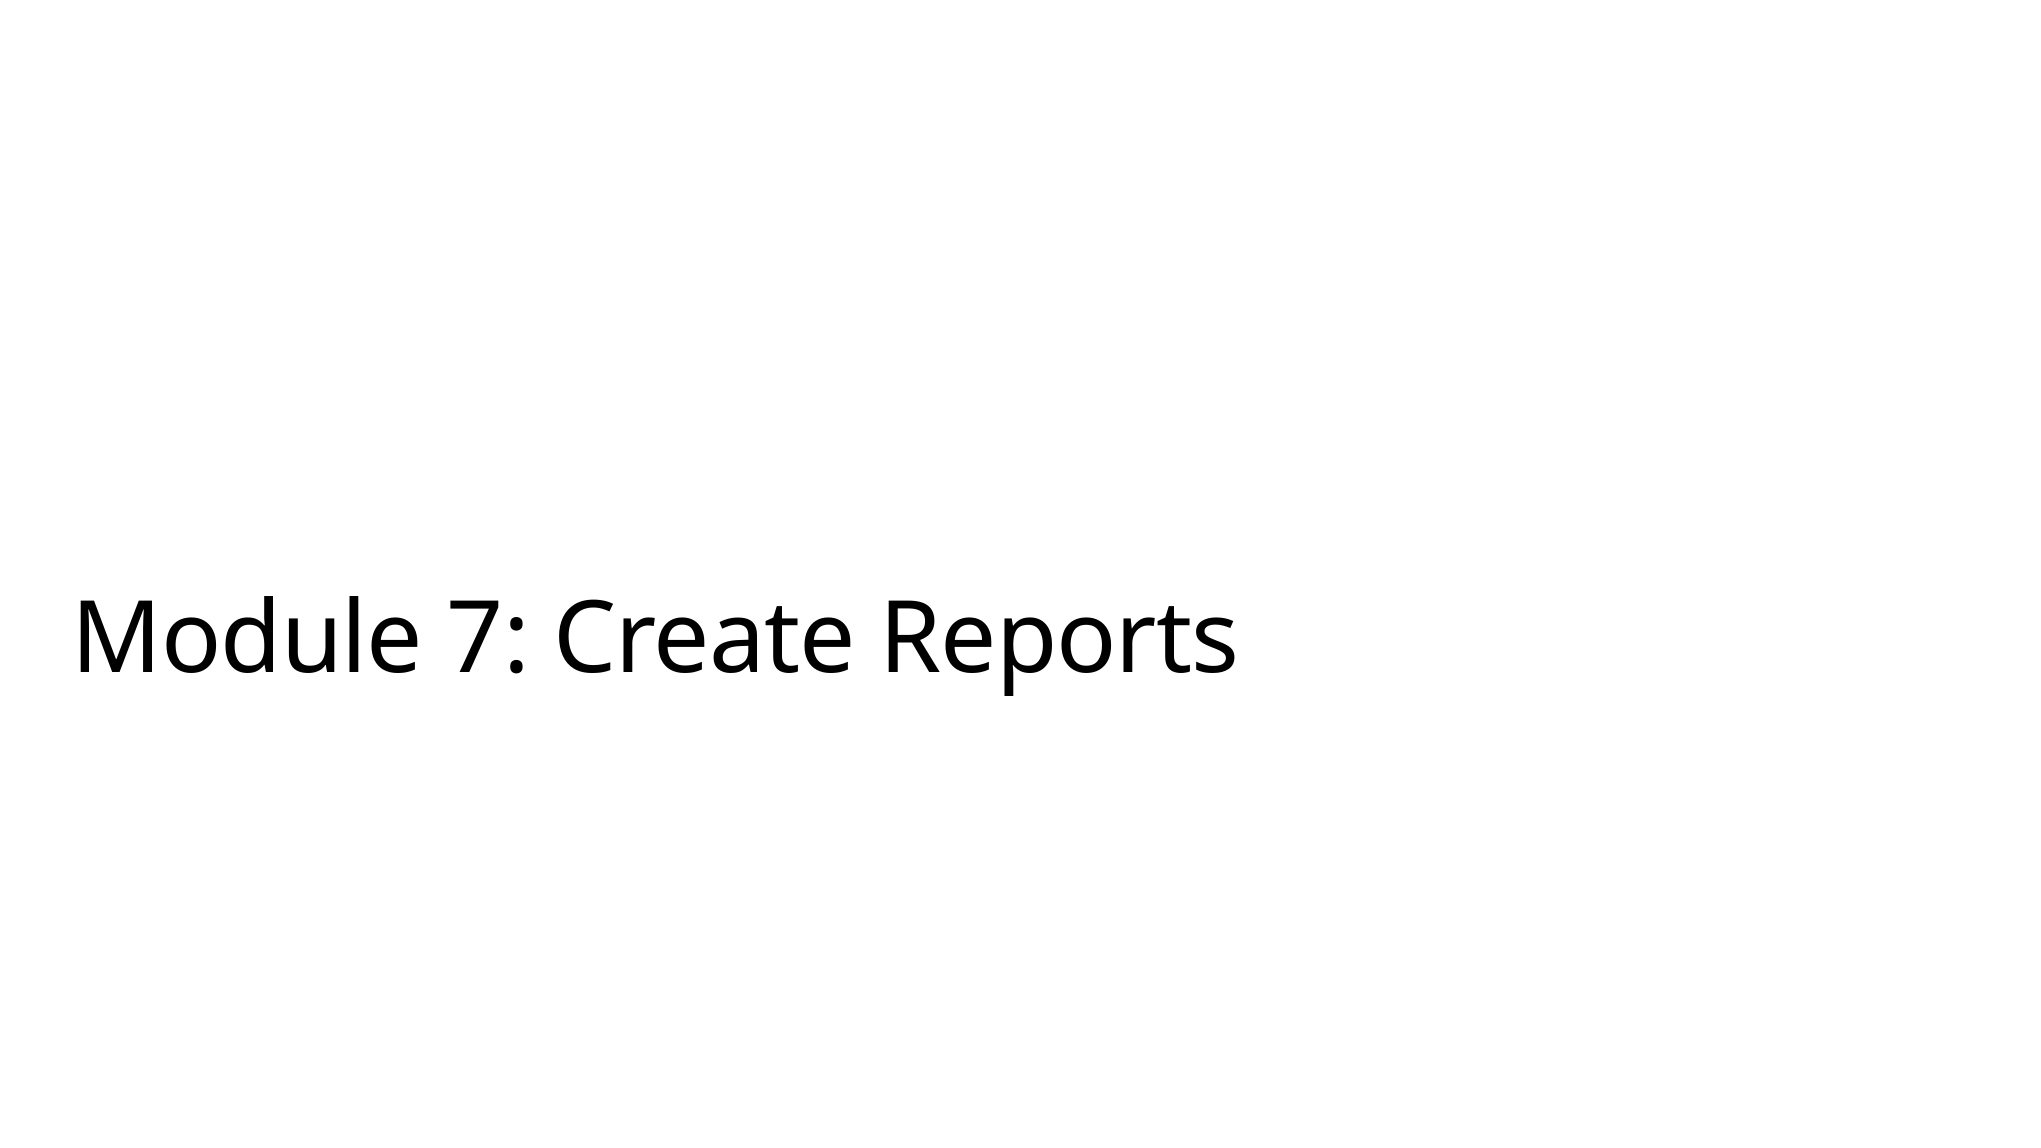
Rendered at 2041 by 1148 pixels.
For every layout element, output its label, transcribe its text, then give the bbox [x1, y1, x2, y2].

title Module 7: Create Reports [71, 423, 1684, 724]
